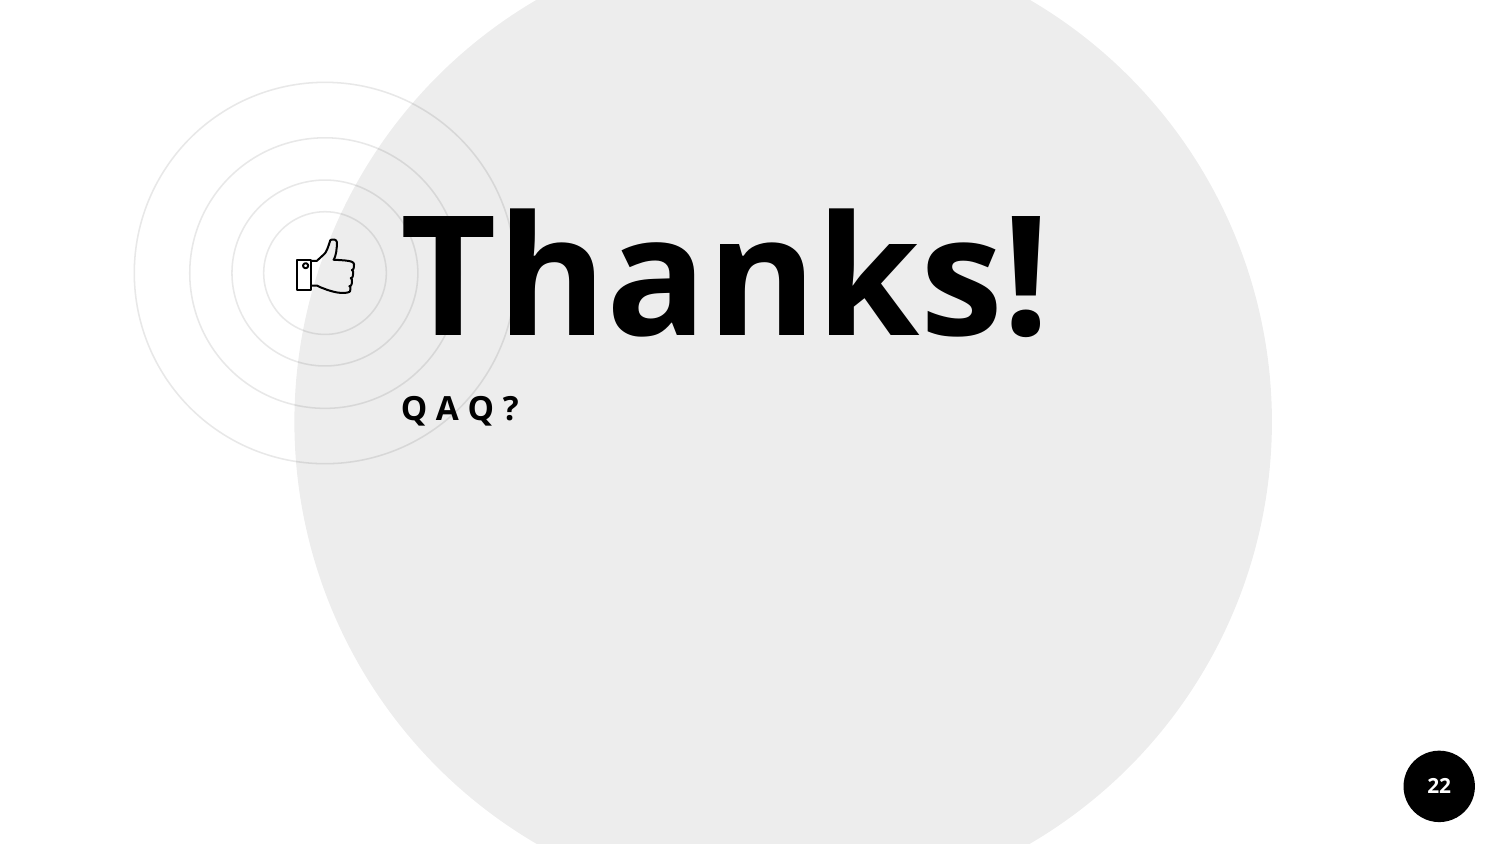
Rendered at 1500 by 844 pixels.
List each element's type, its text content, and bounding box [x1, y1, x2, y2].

title Thanks! [385, 193, 1142, 371]
subtitle Q A Q ? [385, 371, 1142, 664]
slide_number ‹#› [1403, 750, 1475, 823]
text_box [297, 239, 355, 294]
